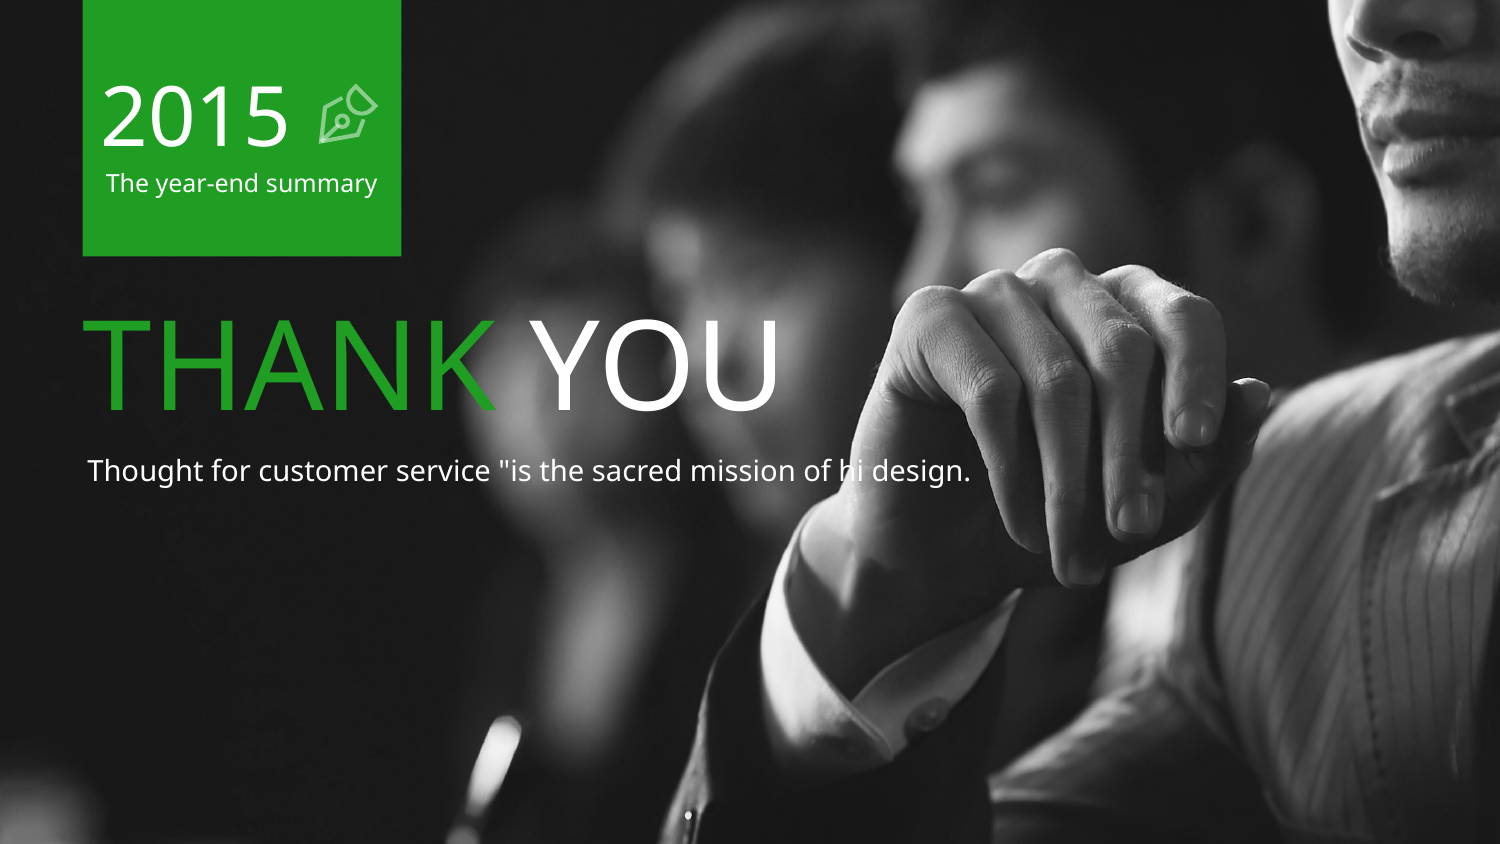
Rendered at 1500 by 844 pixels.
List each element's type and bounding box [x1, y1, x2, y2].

text_box [82, 0, 402, 257]
picture [0, 0, 1500, 844]
